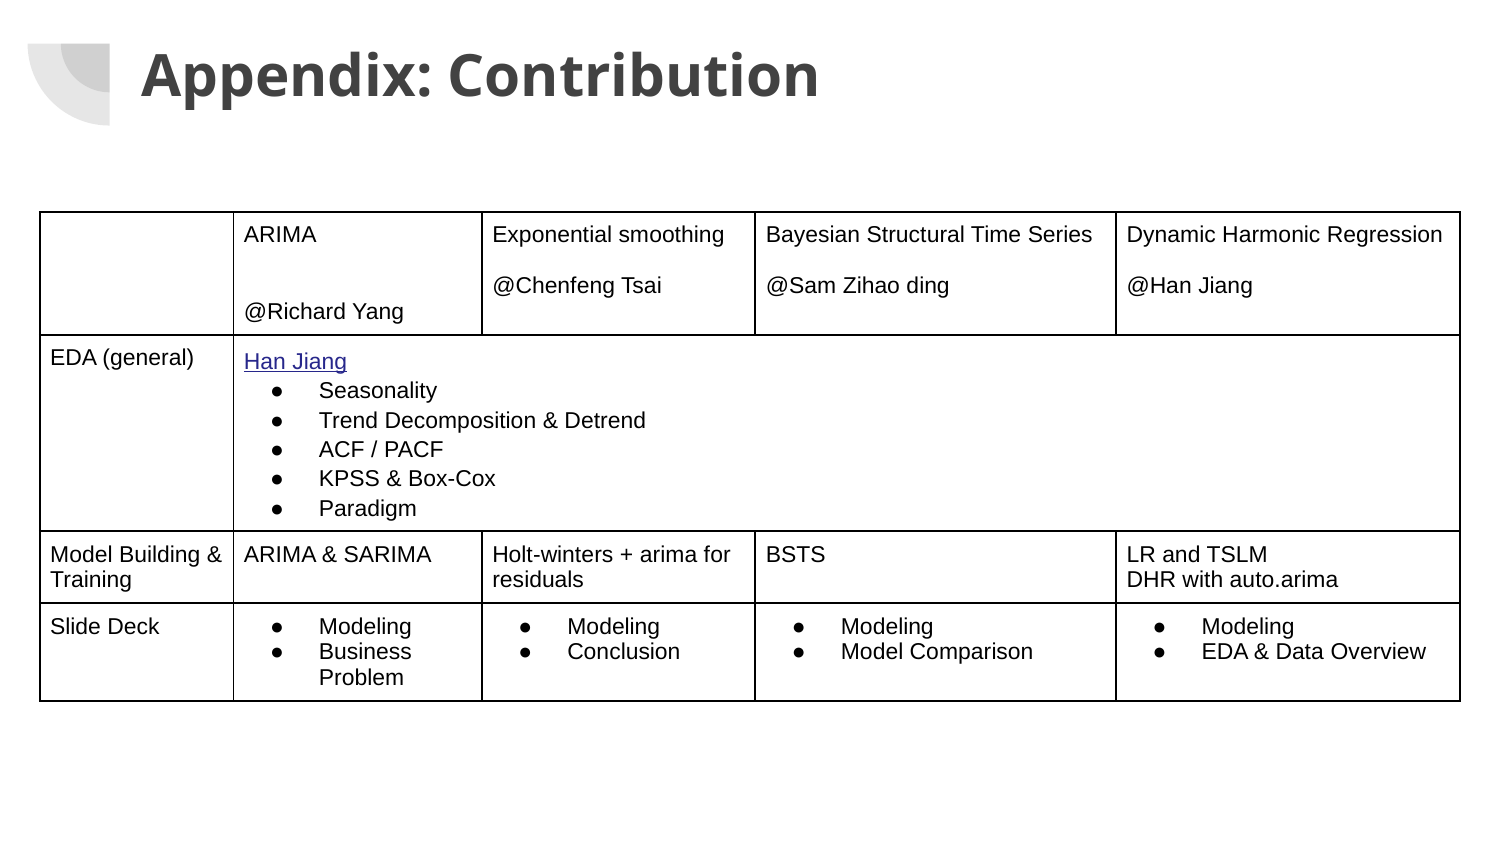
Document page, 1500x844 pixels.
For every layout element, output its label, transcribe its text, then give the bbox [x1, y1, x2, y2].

table_cell LR and TSLM DHR with auto.arima [1117, 532, 1459, 602]
table_header Exponential smoothing @Chenfeng Tsai [483, 213, 754, 334]
table_cell BSTS [756, 532, 1115, 602]
table_header ARIMA @Richard Yang [234, 213, 481, 334]
table_cell ARIMA & SARIMA [234, 532, 481, 602]
table_cell Han Jiang Seasonality Trend Decomposition & Detrend ACF / PACF KPSS & Box-Cox Paradigm [234, 336, 1459, 530]
table_cell Modeling Conclusion [483, 604, 754, 700]
table_cell Modeling Business Problem [234, 604, 481, 700]
title Appendix: Contribution [126, 23, 1438, 188]
table_header [41, 213, 233, 334]
table_cell Modeling Model Comparison [756, 604, 1115, 700]
table_header Dynamic Harmonic Regression @Han Jiang [1117, 213, 1459, 334]
table_cell Slide Deck [41, 604, 233, 700]
table_header Bayesian Structural Time Series @Sam Zihao ding [756, 213, 1115, 334]
table_cell Holt-winters + arima for residuals [483, 532, 754, 602]
table_cell EDA (general) [41, 336, 233, 530]
table_cell Model Building & Training [41, 532, 233, 602]
table_cell Modeling EDA & Data Overview [1117, 604, 1459, 700]
